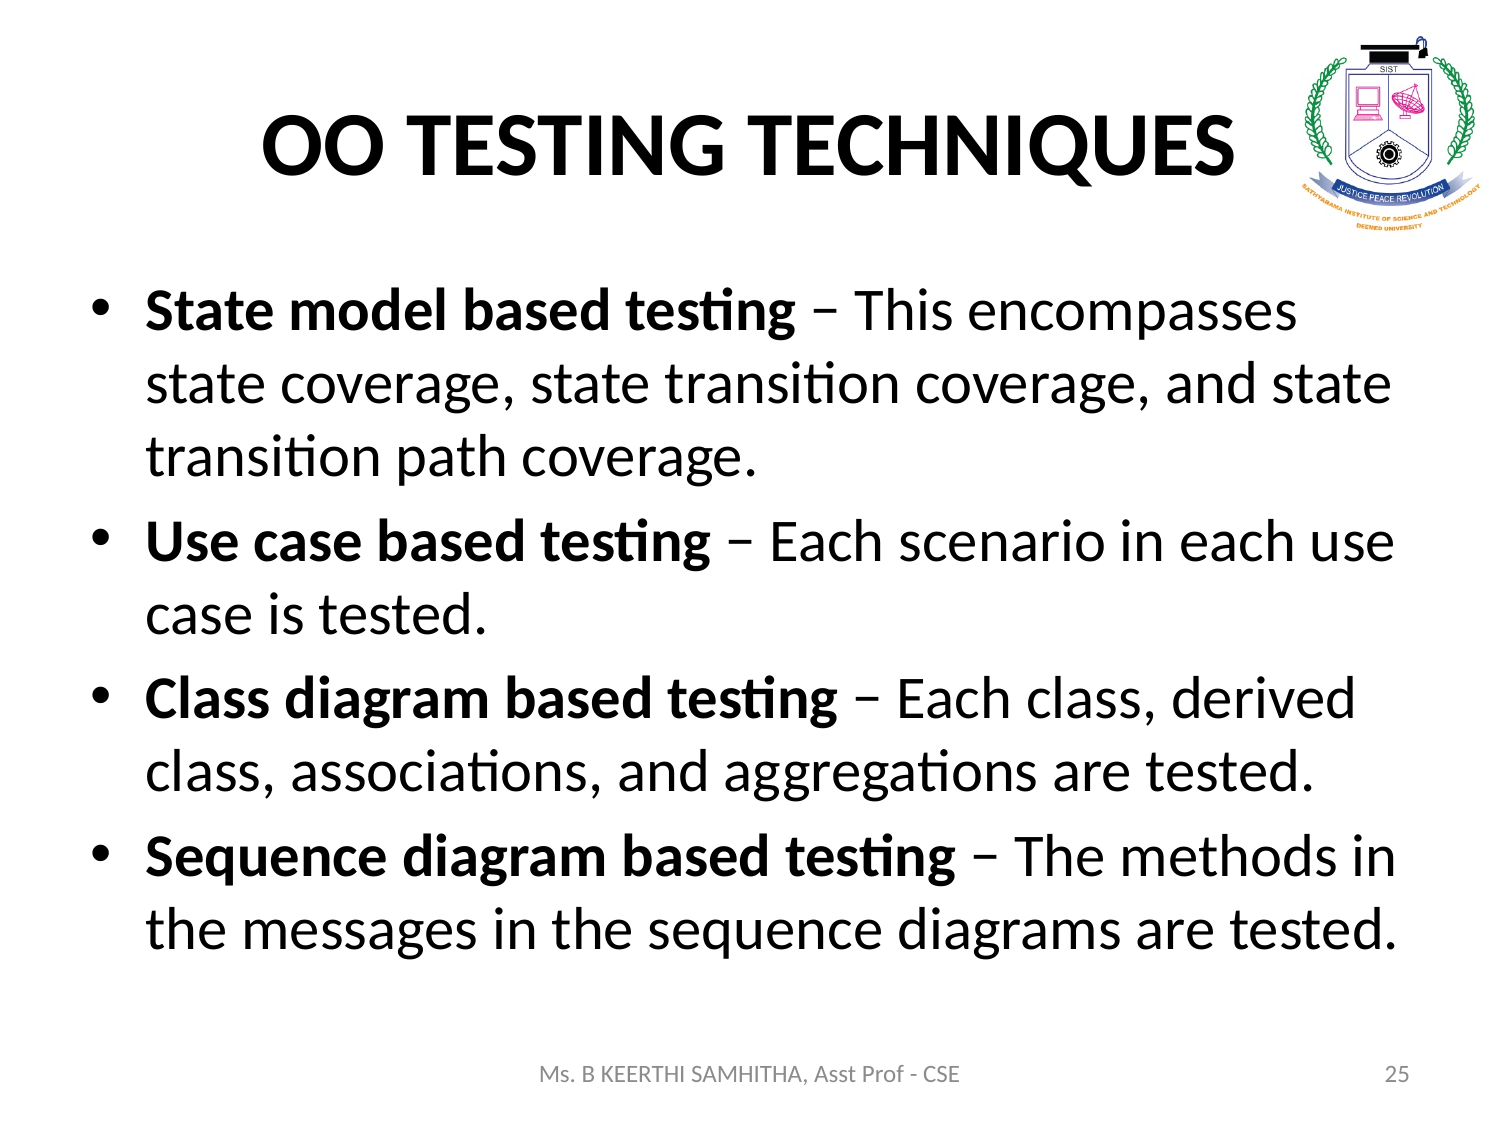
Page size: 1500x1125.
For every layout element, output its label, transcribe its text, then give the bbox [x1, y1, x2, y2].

slide_number 25 [1074, 1042, 1425, 1103]
footer Ms. B KEERTHI SAMHITHA, Asst Prof - CSE [512, 1042, 988, 1103]
picture [1280, 30, 1500, 251]
list State model based testing − This encompasses state coverage, state transition coverage, and state transition path coverage. Use case based testing − Each scenario in each use case is tested. Class diagram based testing − Each class, derived class, associations, and aggregations are tested. Sequence diagram based testing − The methods in the messages in the sequence diagrams are tested. [75, 262, 1425, 1005]
title OO TESTING TECHNIQUES [75, 45, 1425, 233]
